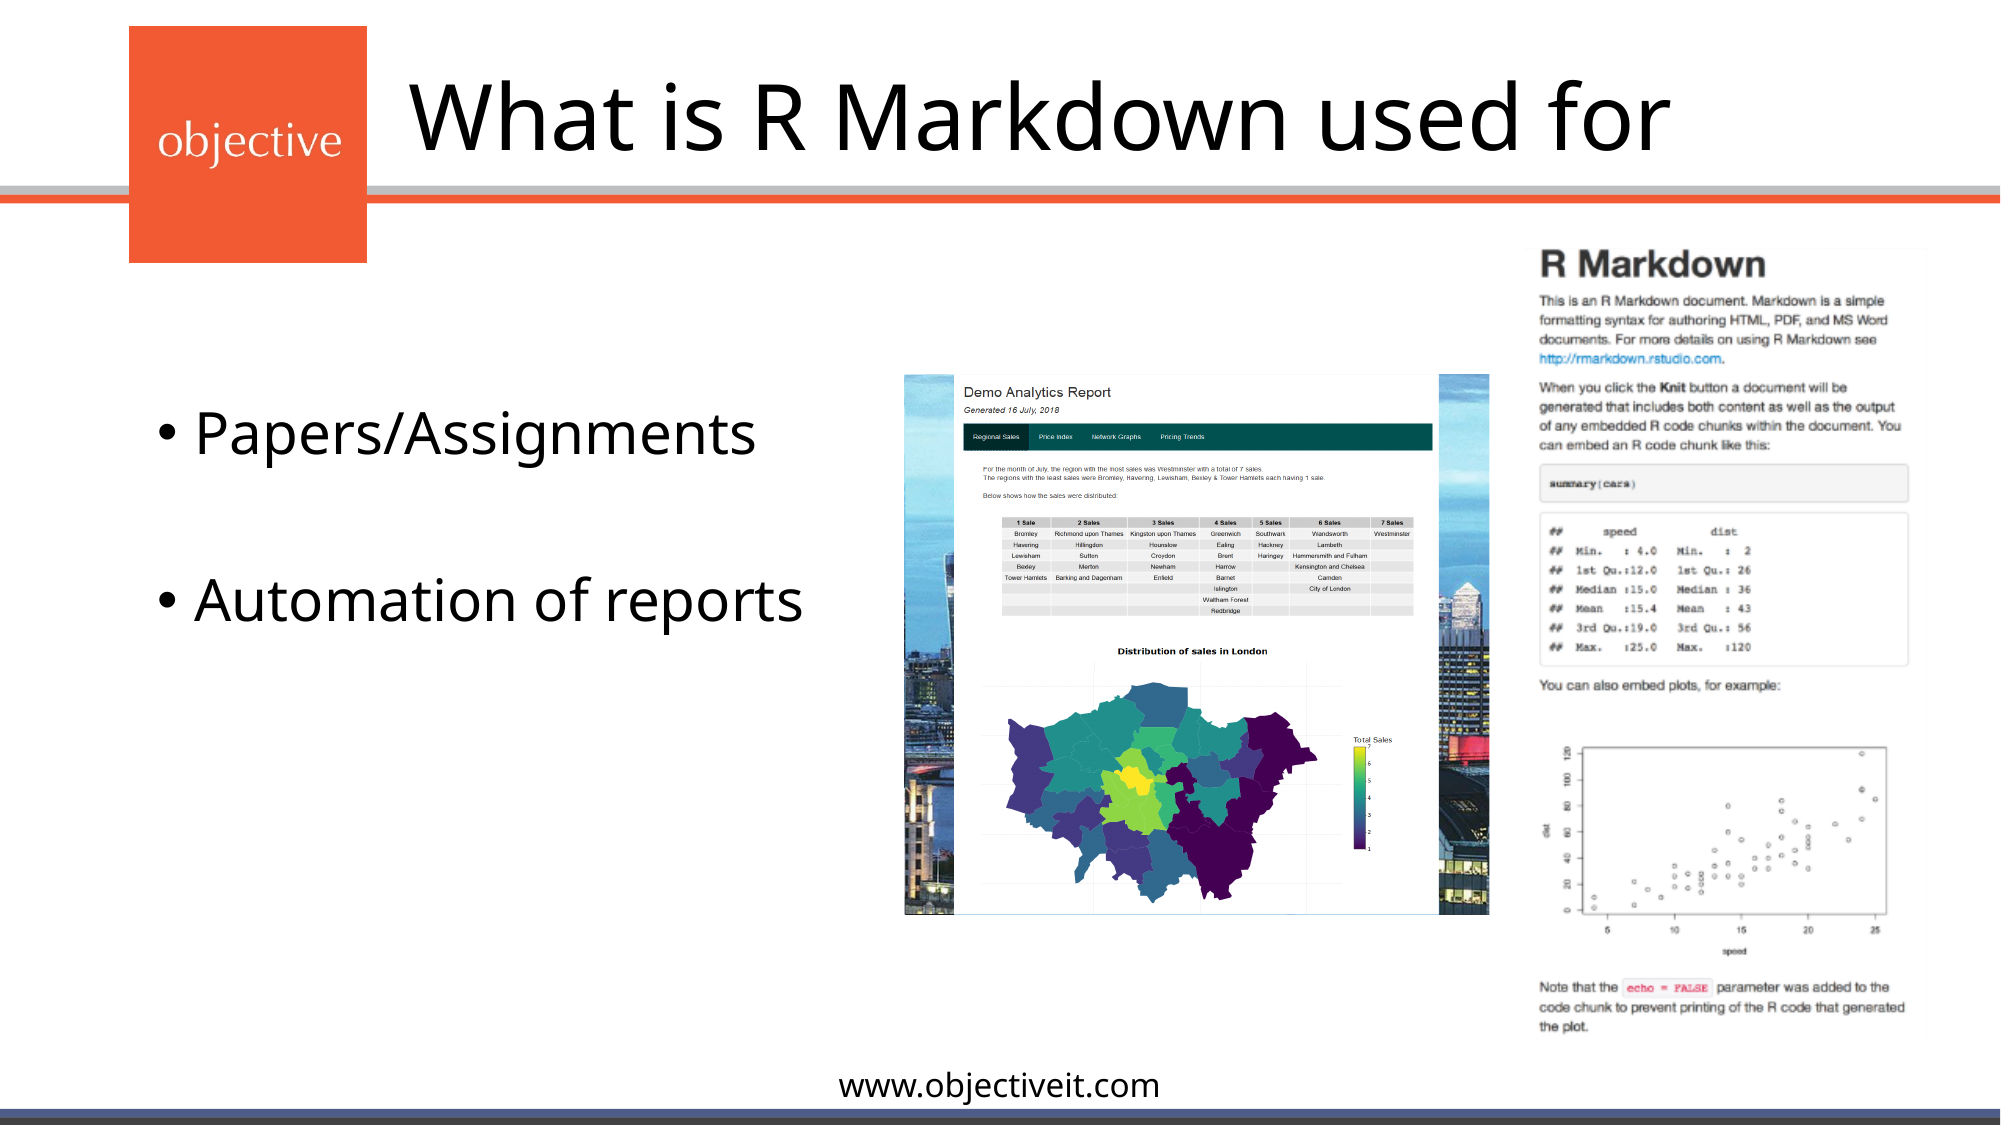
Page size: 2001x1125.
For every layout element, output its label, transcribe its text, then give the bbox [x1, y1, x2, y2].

title What is R Markdown used for [393, 39, 2000, 201]
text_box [904, 374, 1490, 915]
list Papers/Assignments Automation of reports [142, 305, 1524, 1020]
picture [1524, 248, 1928, 1040]
picture [129, 26, 367, 263]
